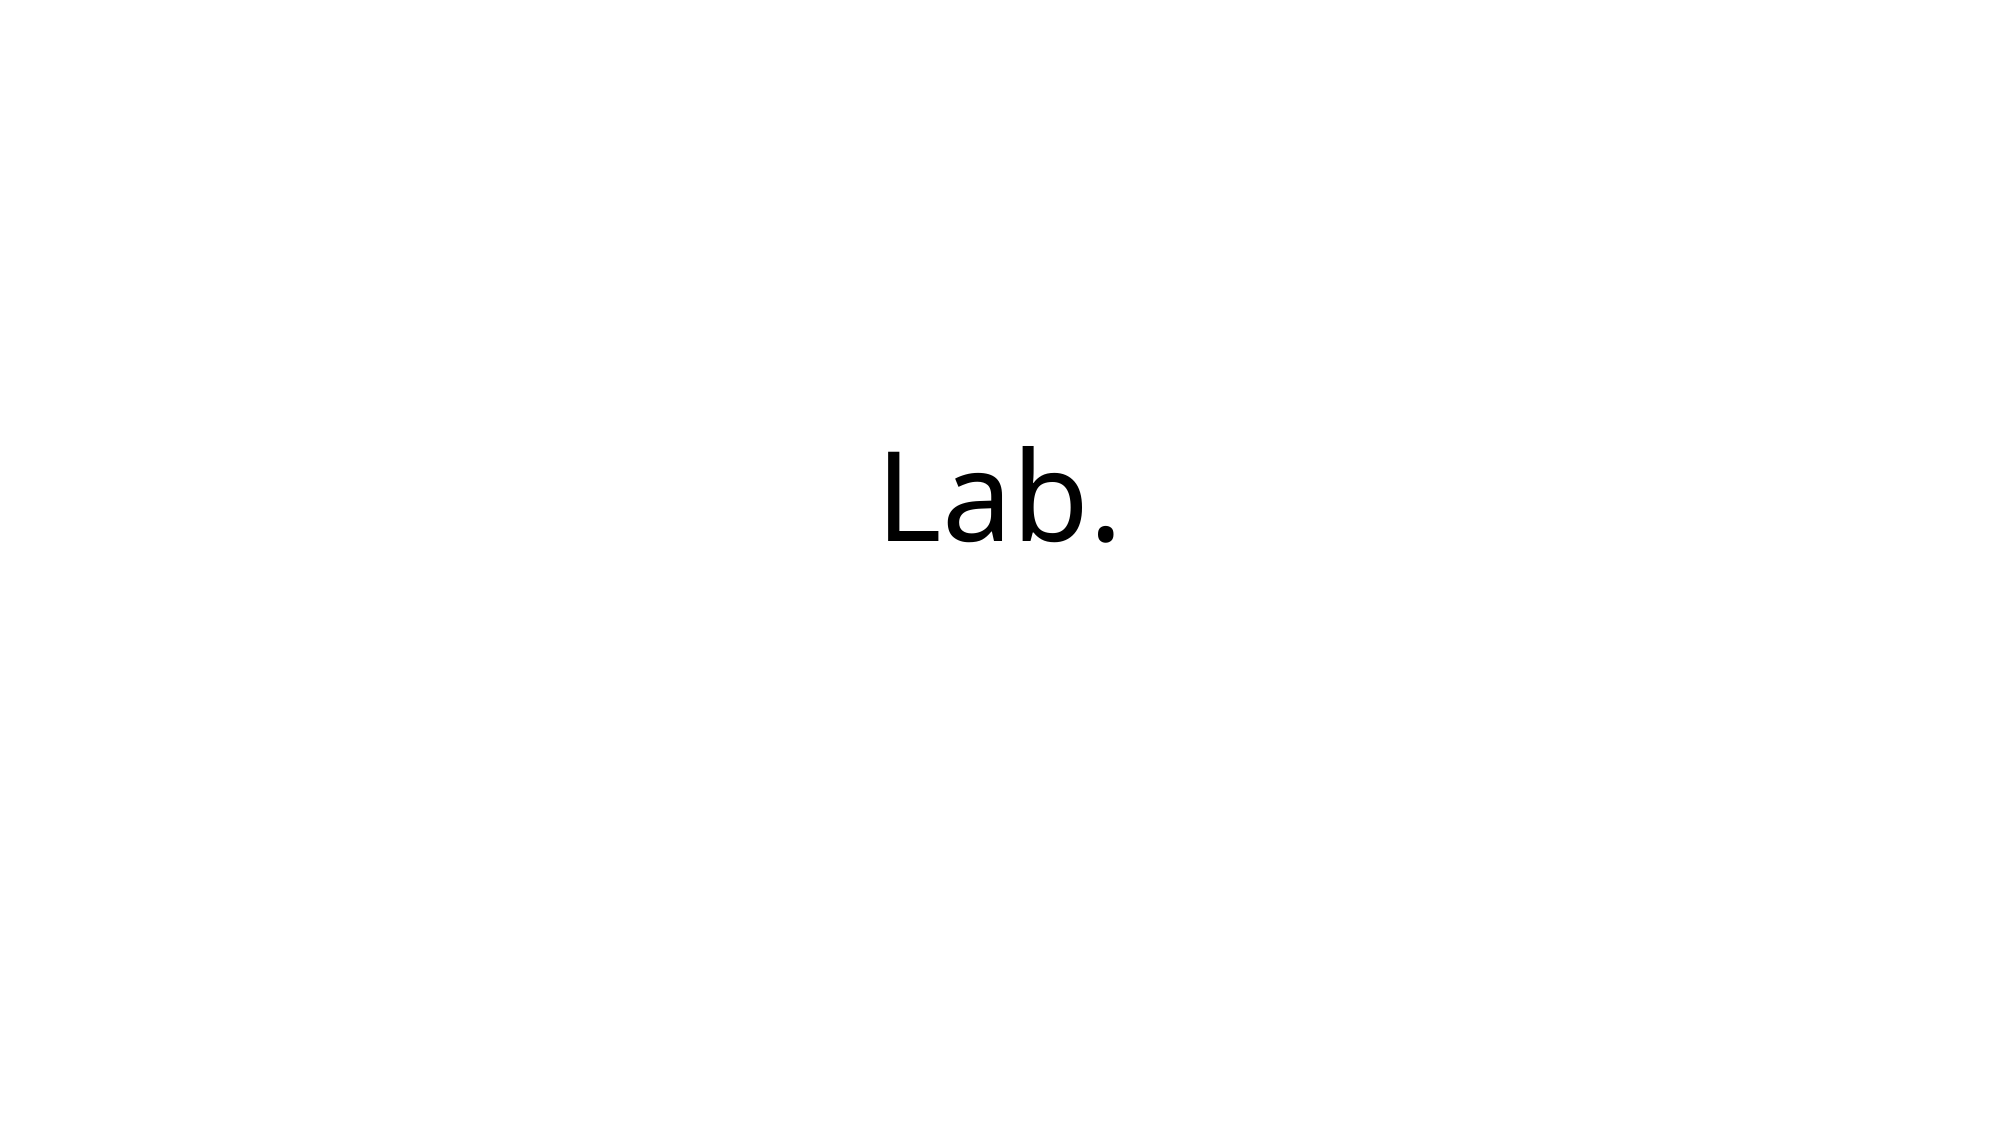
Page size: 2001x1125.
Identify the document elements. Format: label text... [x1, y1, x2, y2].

title Lab. [249, 184, 1750, 576]
